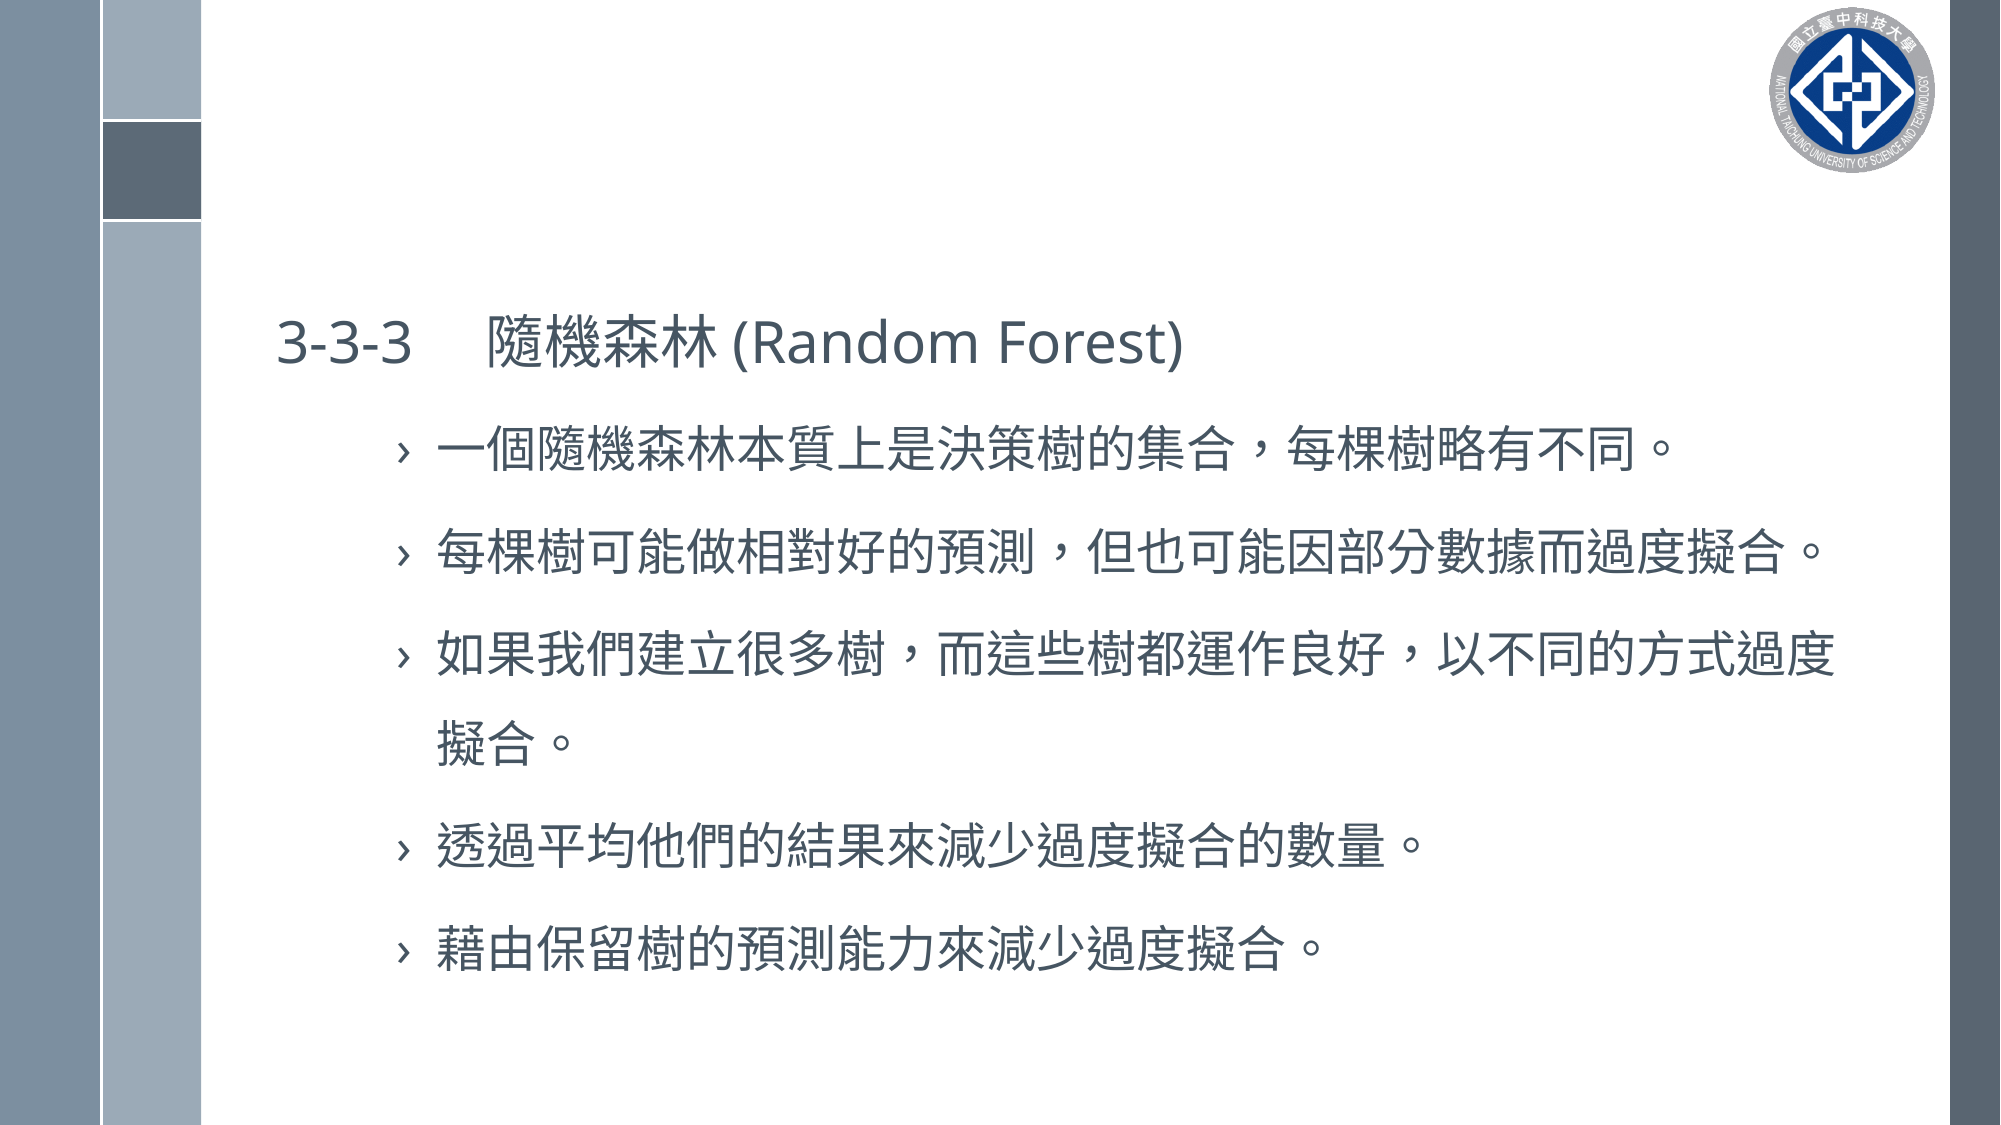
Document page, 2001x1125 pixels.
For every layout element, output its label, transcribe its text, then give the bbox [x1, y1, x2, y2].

list 3-3-3 隨機森林(Random Forest) 一個隨機森林本質上是決策樹的集合，每棵樹略有不同。 每棵樹可能做相對好的預測，但也可能因部分數據而過度擬合。 如果我們建立很多樹，而這些樹都運作良好，以不同的方式過度擬合。 透過平均他們的結果來減少過度擬合的數量。 藉由保留樹的預測能力來減少過度擬合。 [261, 262, 1867, 1013]
picture [1769, 7, 1935, 173]
